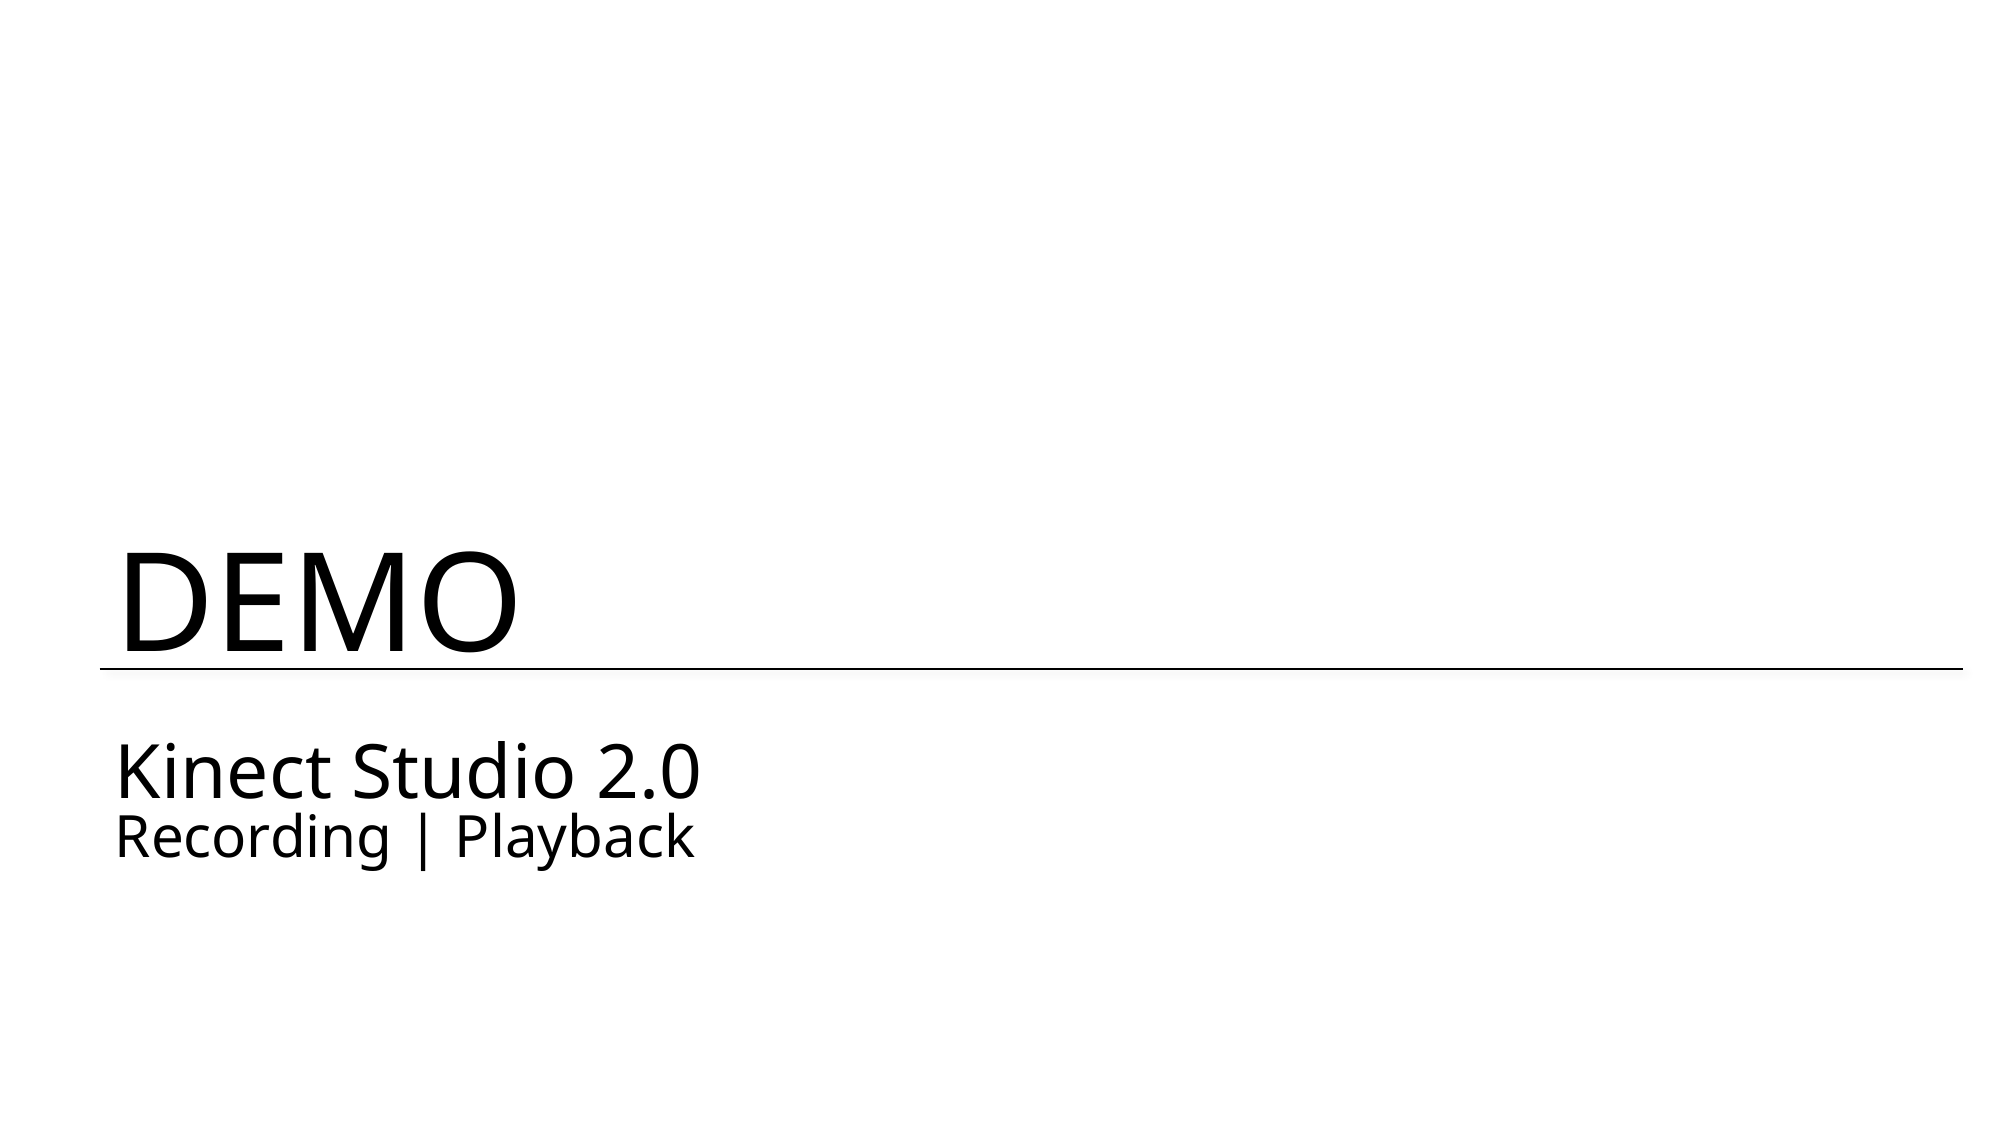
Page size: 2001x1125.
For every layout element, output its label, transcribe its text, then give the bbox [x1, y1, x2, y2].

title Kinect Studio 2.0 Recording | Playback [99, 733, 1976, 1009]
